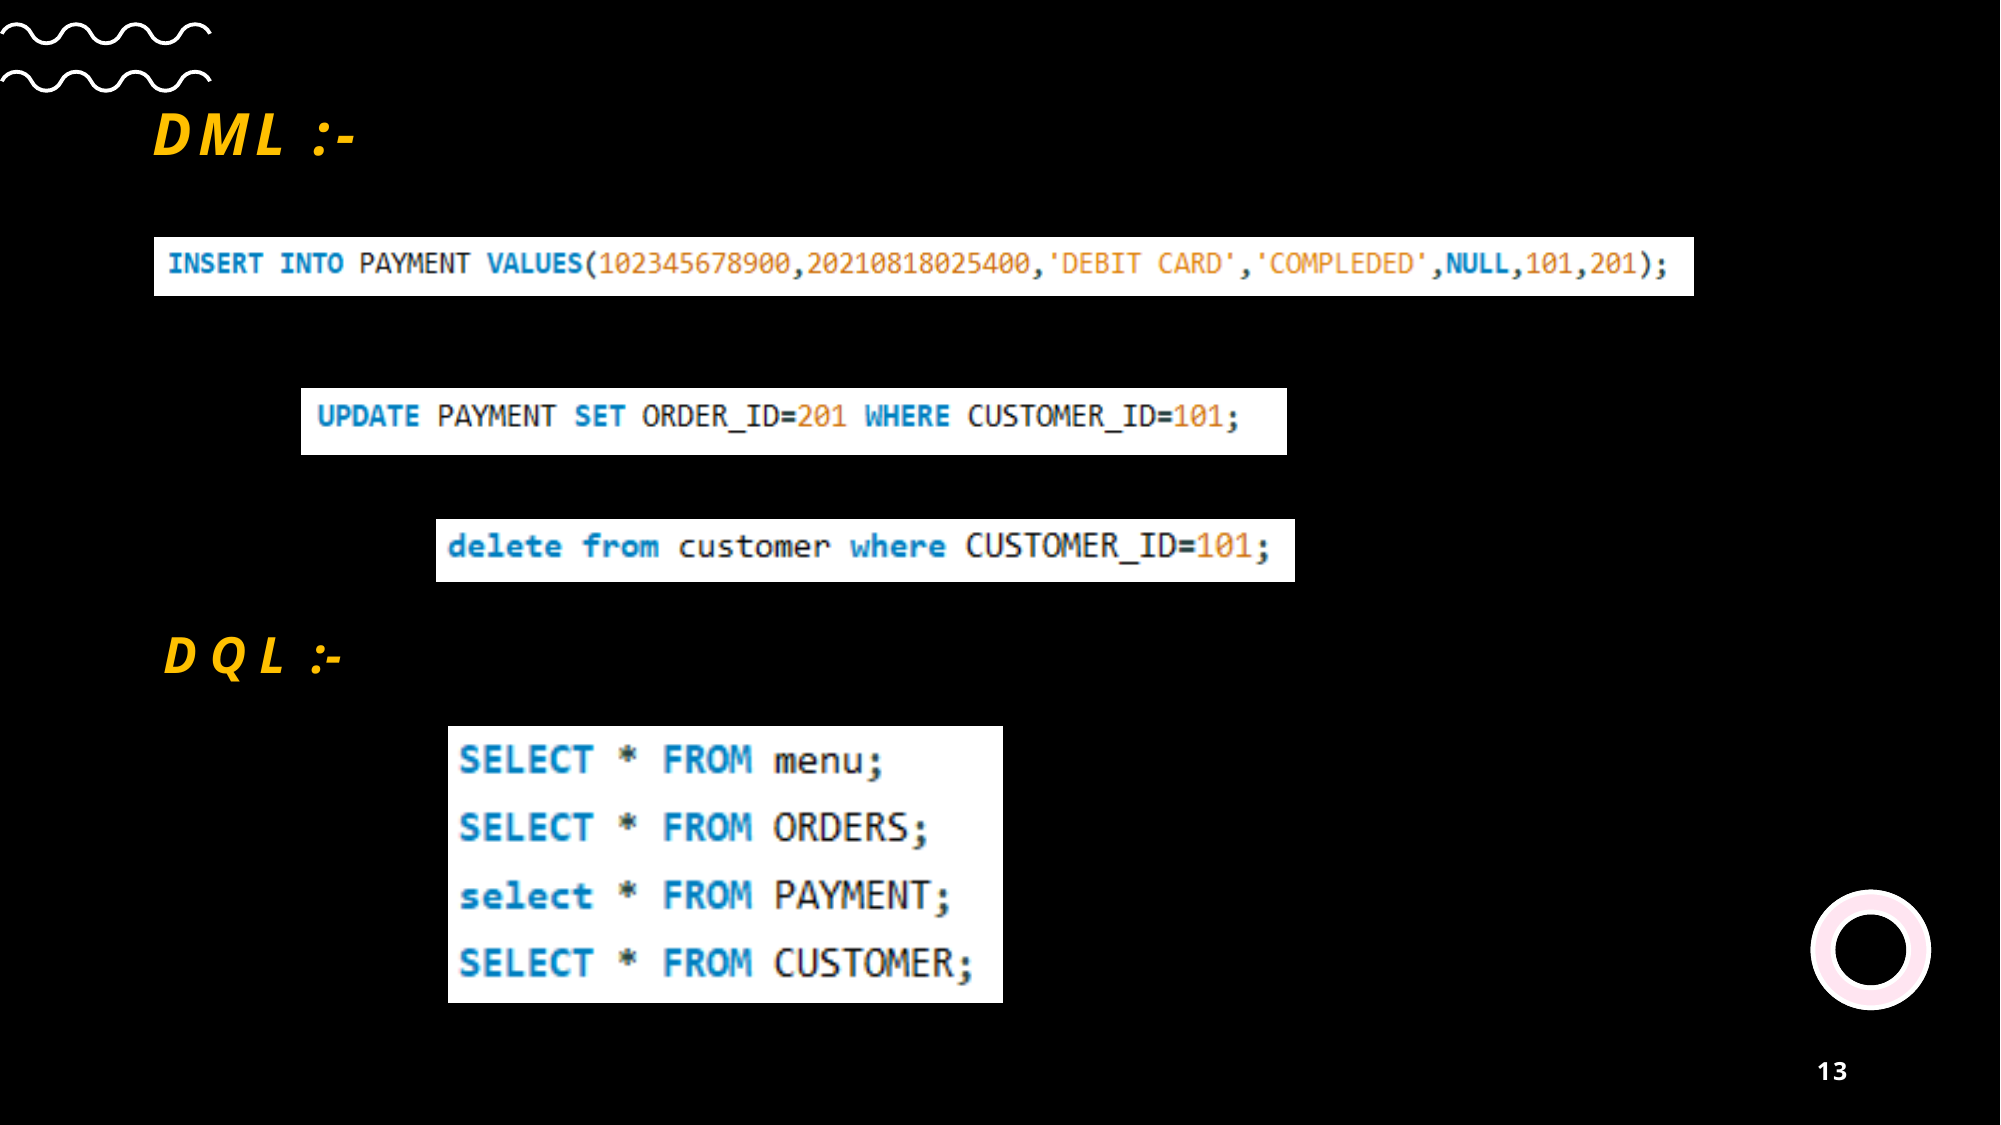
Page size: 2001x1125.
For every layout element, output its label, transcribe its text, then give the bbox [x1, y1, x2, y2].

slide_number 13 [1412, 1042, 1863, 1103]
text_box D Q L :- [148, 616, 357, 691]
picture [154, 237, 1694, 296]
picture [301, 388, 1287, 455]
picture [448, 726, 1003, 1003]
picture [436, 519, 1295, 582]
title DML :- [137, 92, 400, 180]
